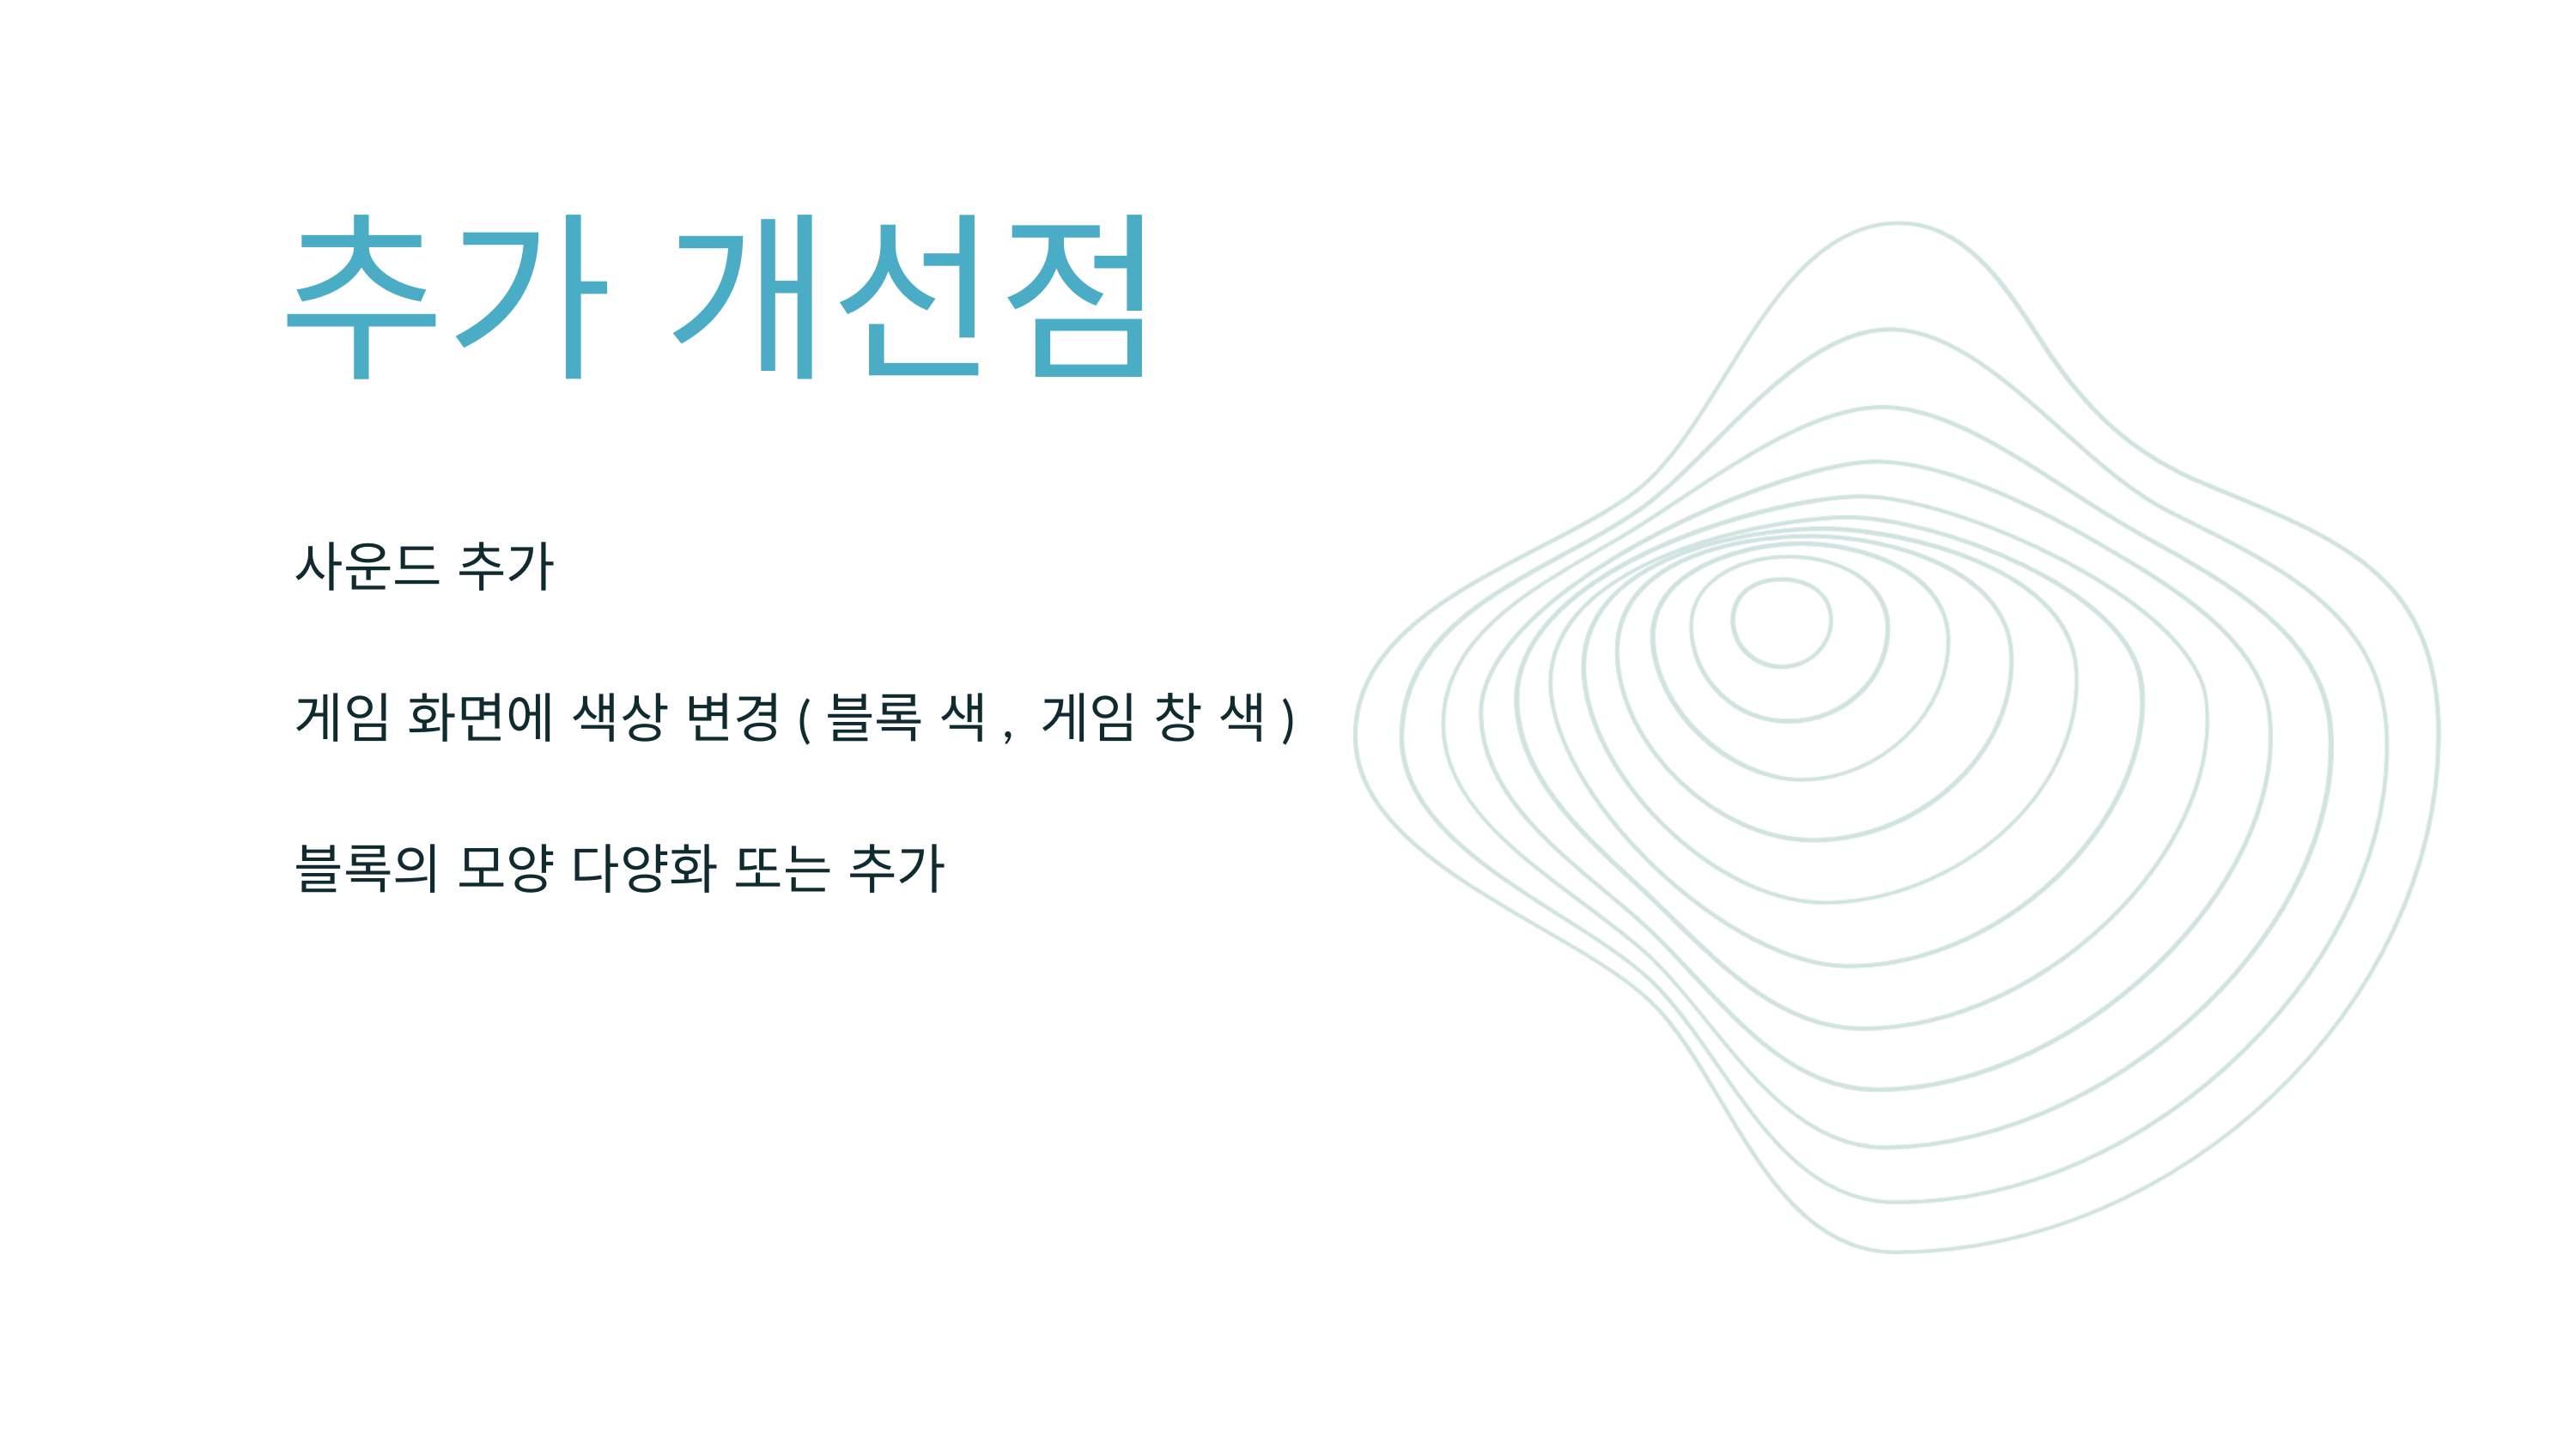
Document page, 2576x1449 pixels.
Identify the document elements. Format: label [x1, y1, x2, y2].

text_box [257, 219, 1467, 970]
text_box [1352, 220, 2442, 1254]
